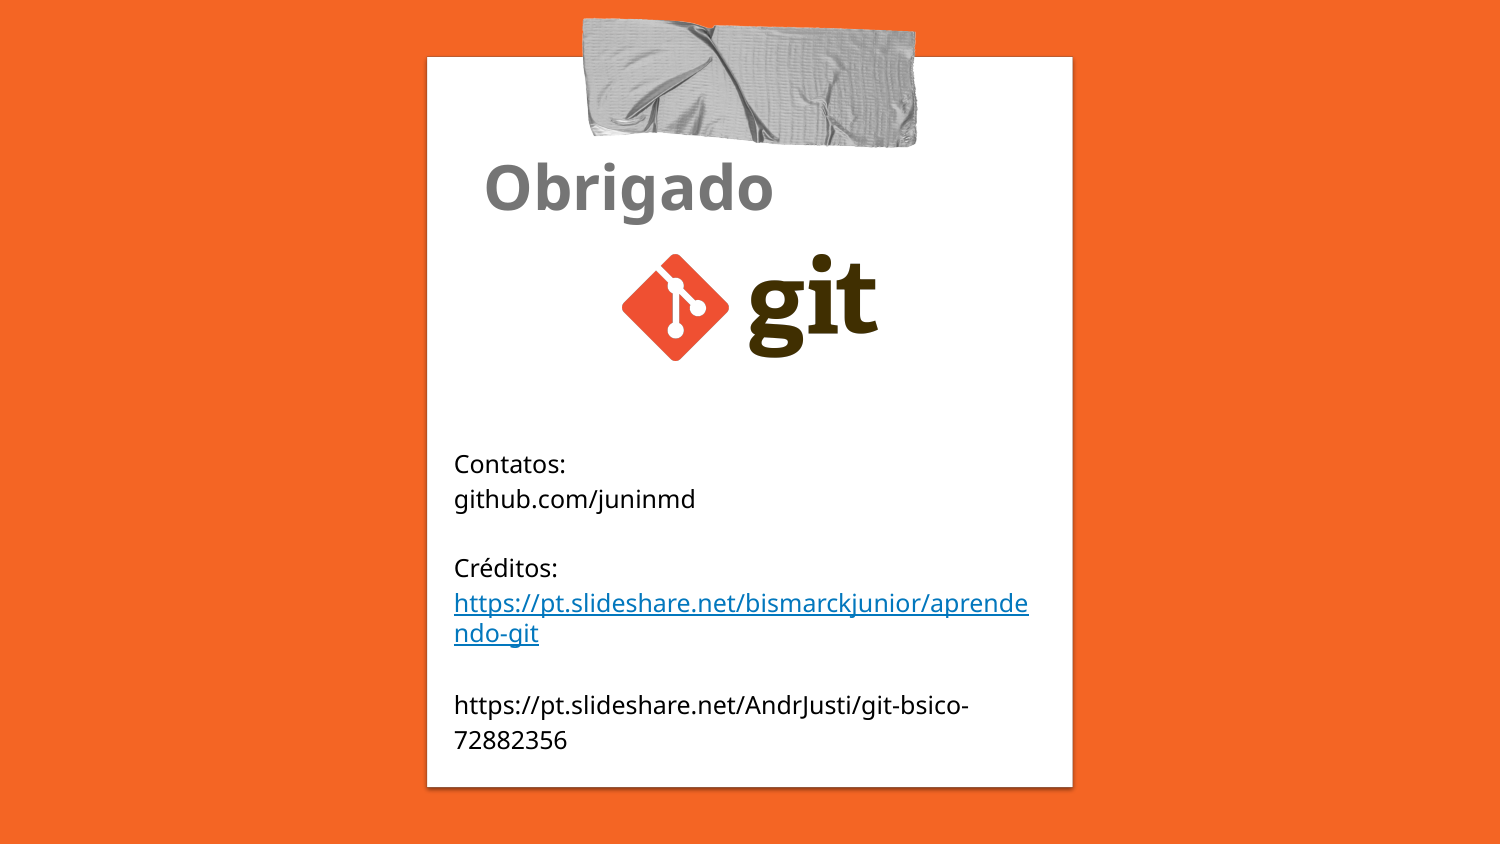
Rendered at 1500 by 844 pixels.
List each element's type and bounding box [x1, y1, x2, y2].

picture [400, 16, 1100, 818]
